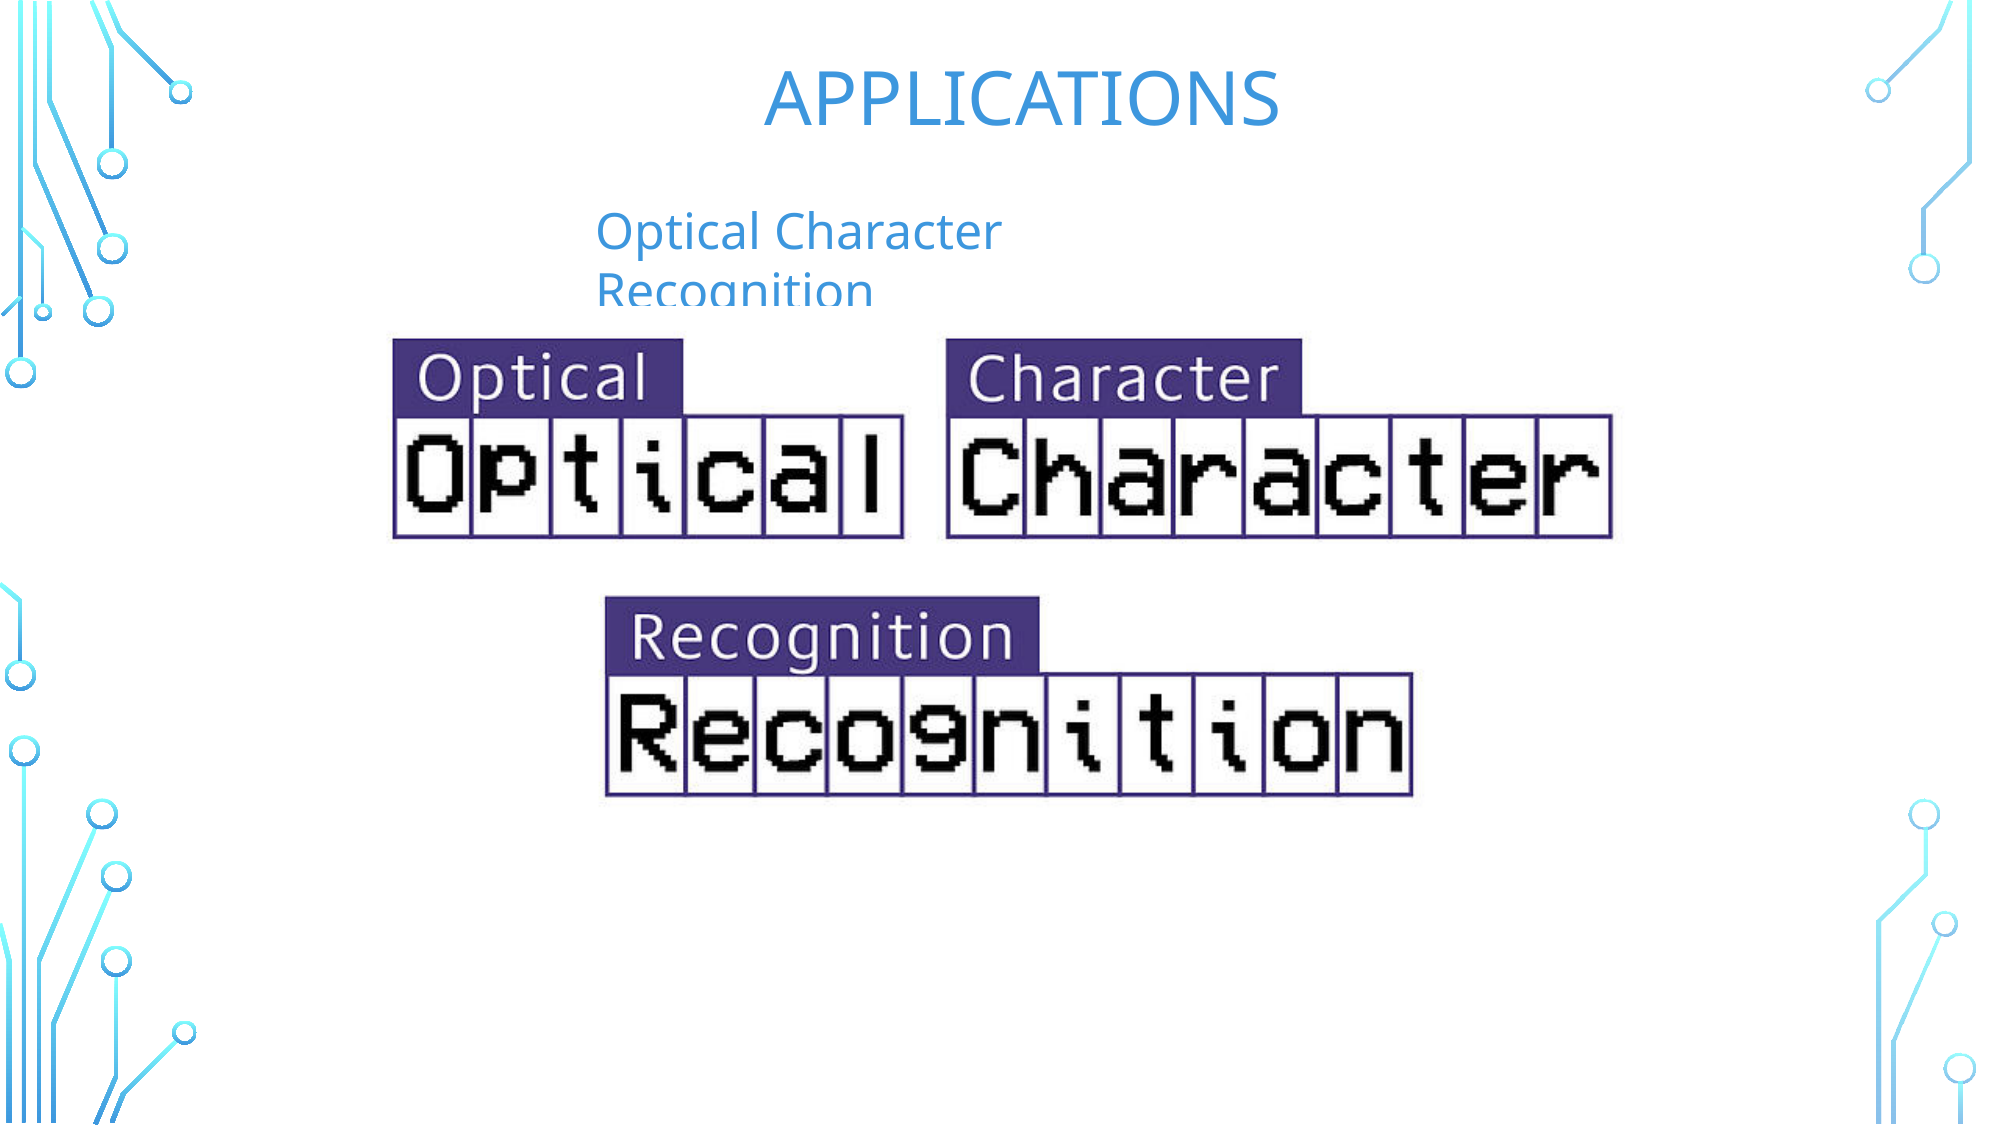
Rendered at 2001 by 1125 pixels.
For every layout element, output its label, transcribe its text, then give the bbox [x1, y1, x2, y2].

text_box Optical Character Recognition [580, 192, 1243, 306]
title Applications [299, 0, 1808, 204]
picture [370, 306, 1630, 819]
